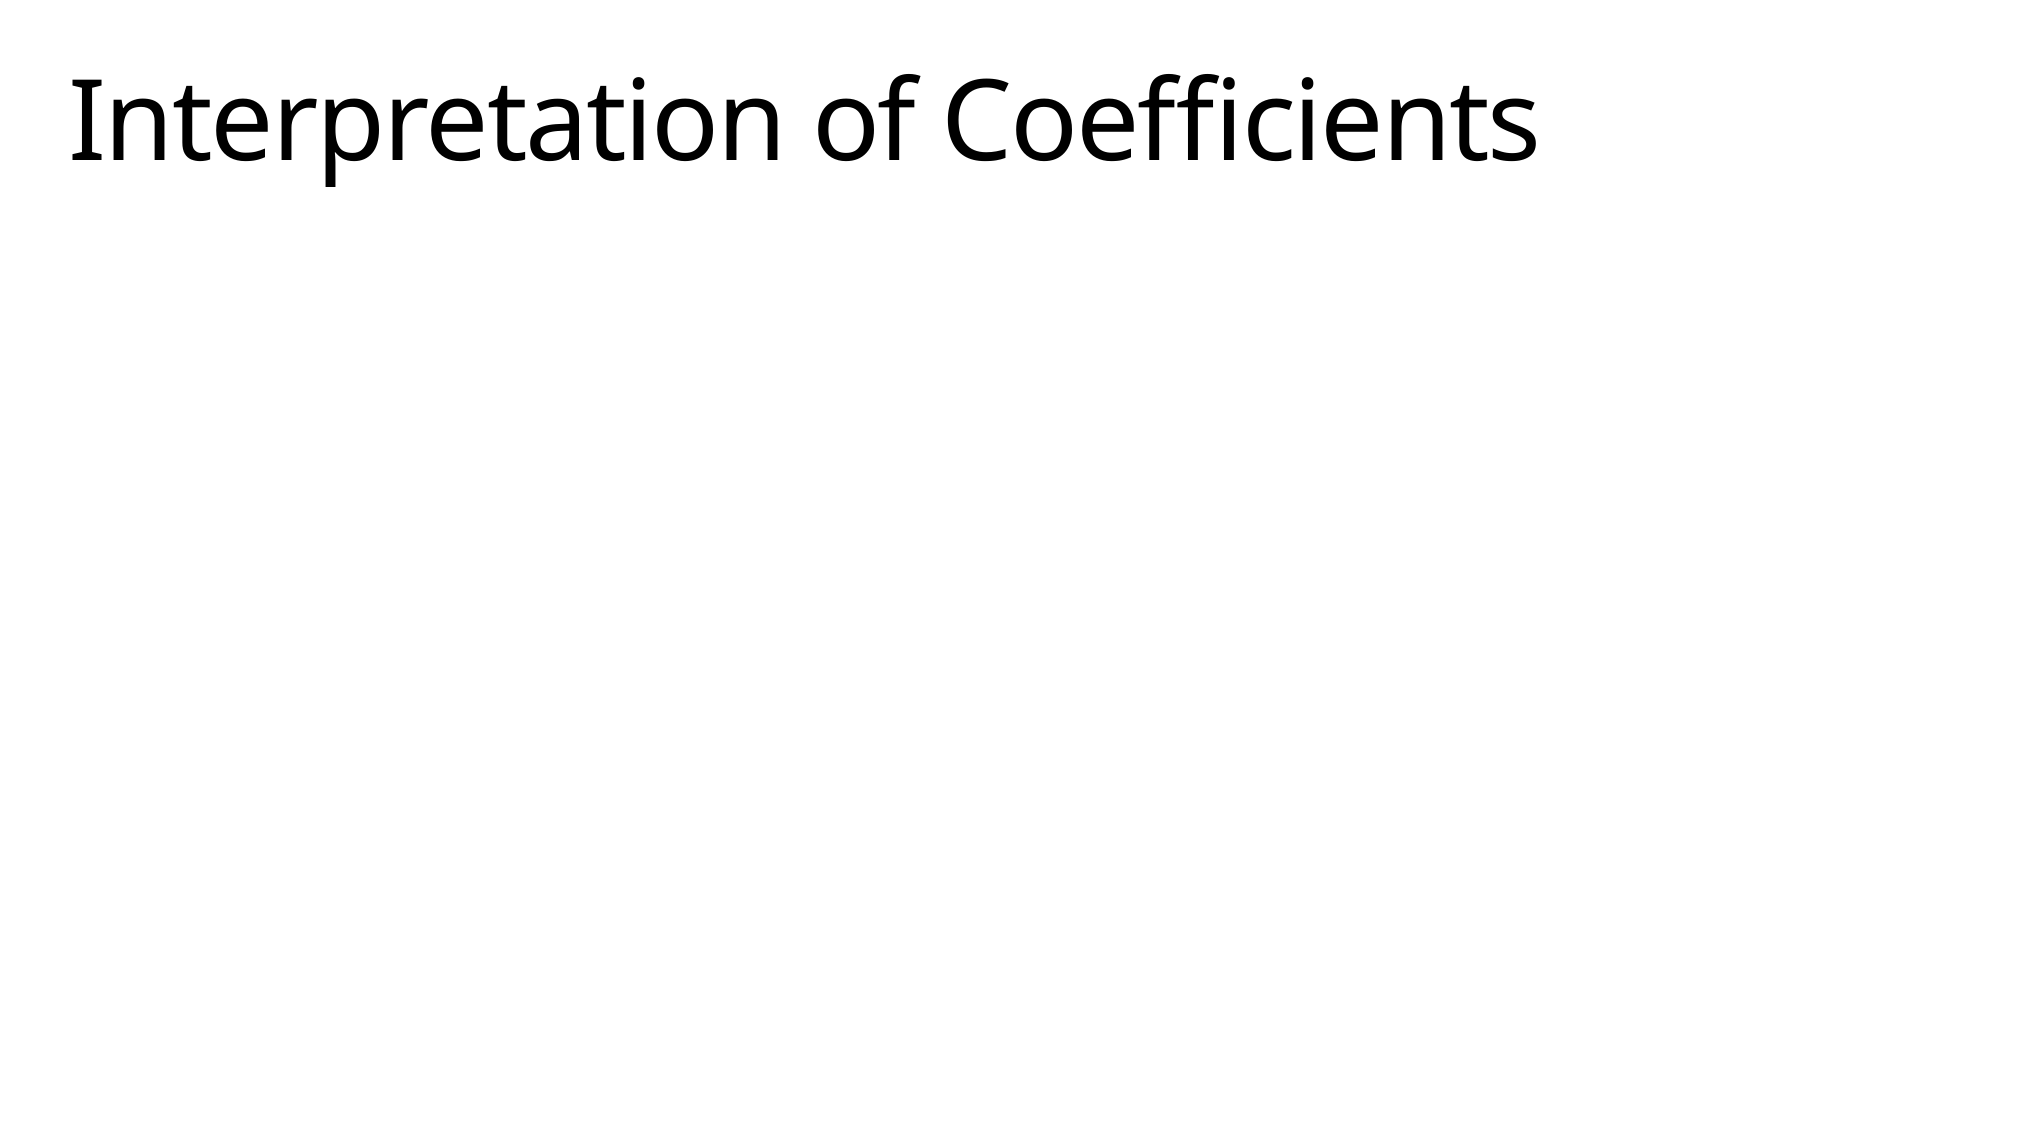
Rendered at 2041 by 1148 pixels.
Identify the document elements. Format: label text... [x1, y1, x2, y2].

title Interpretation of Coefficients [45, 48, 1996, 200]
